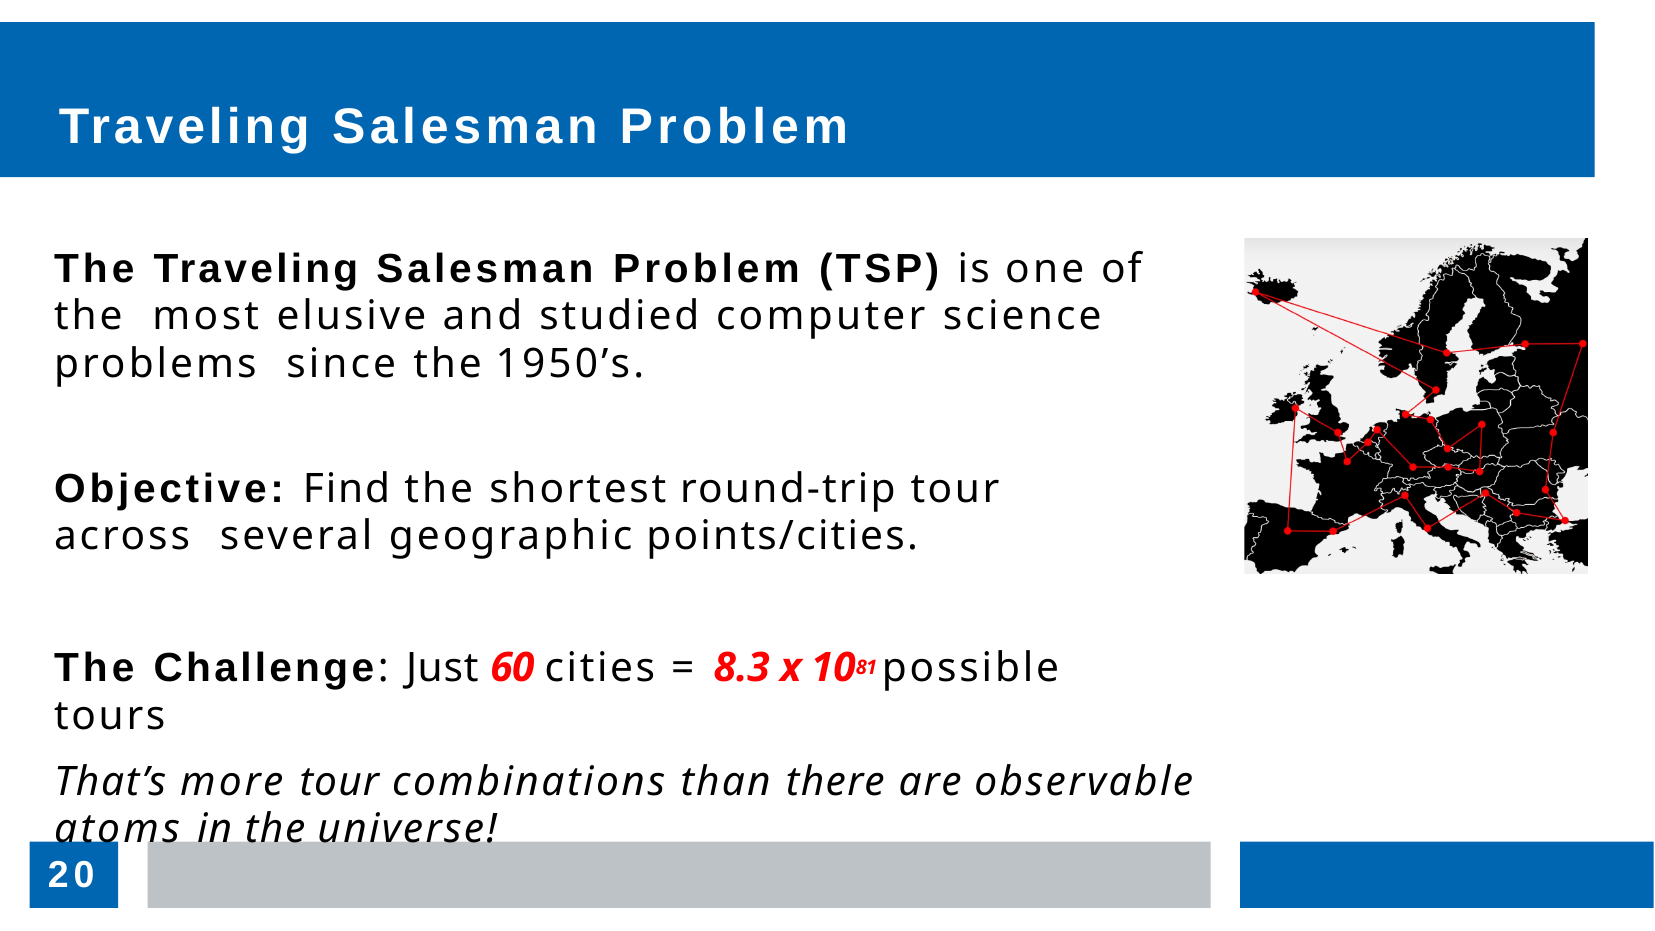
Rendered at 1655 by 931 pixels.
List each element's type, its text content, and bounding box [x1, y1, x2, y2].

slide_number 20 [43, 850, 104, 931]
text_box The Traveling Salesman Problem (TSP) is one of the most elusive and studied computer science problems since the 1950’s. Objective: Find the shortest round-trip tour across several geographic points/cities. The Challenge: Just 60 cities = 8.3 x 1081 possible tours That’s more tour combinations than there are observable atoms in the universe! [52, 238, 1248, 851]
title Traveling Salesman Problem [56, 91, 862, 238]
picture [1243, 238, 1589, 575]
